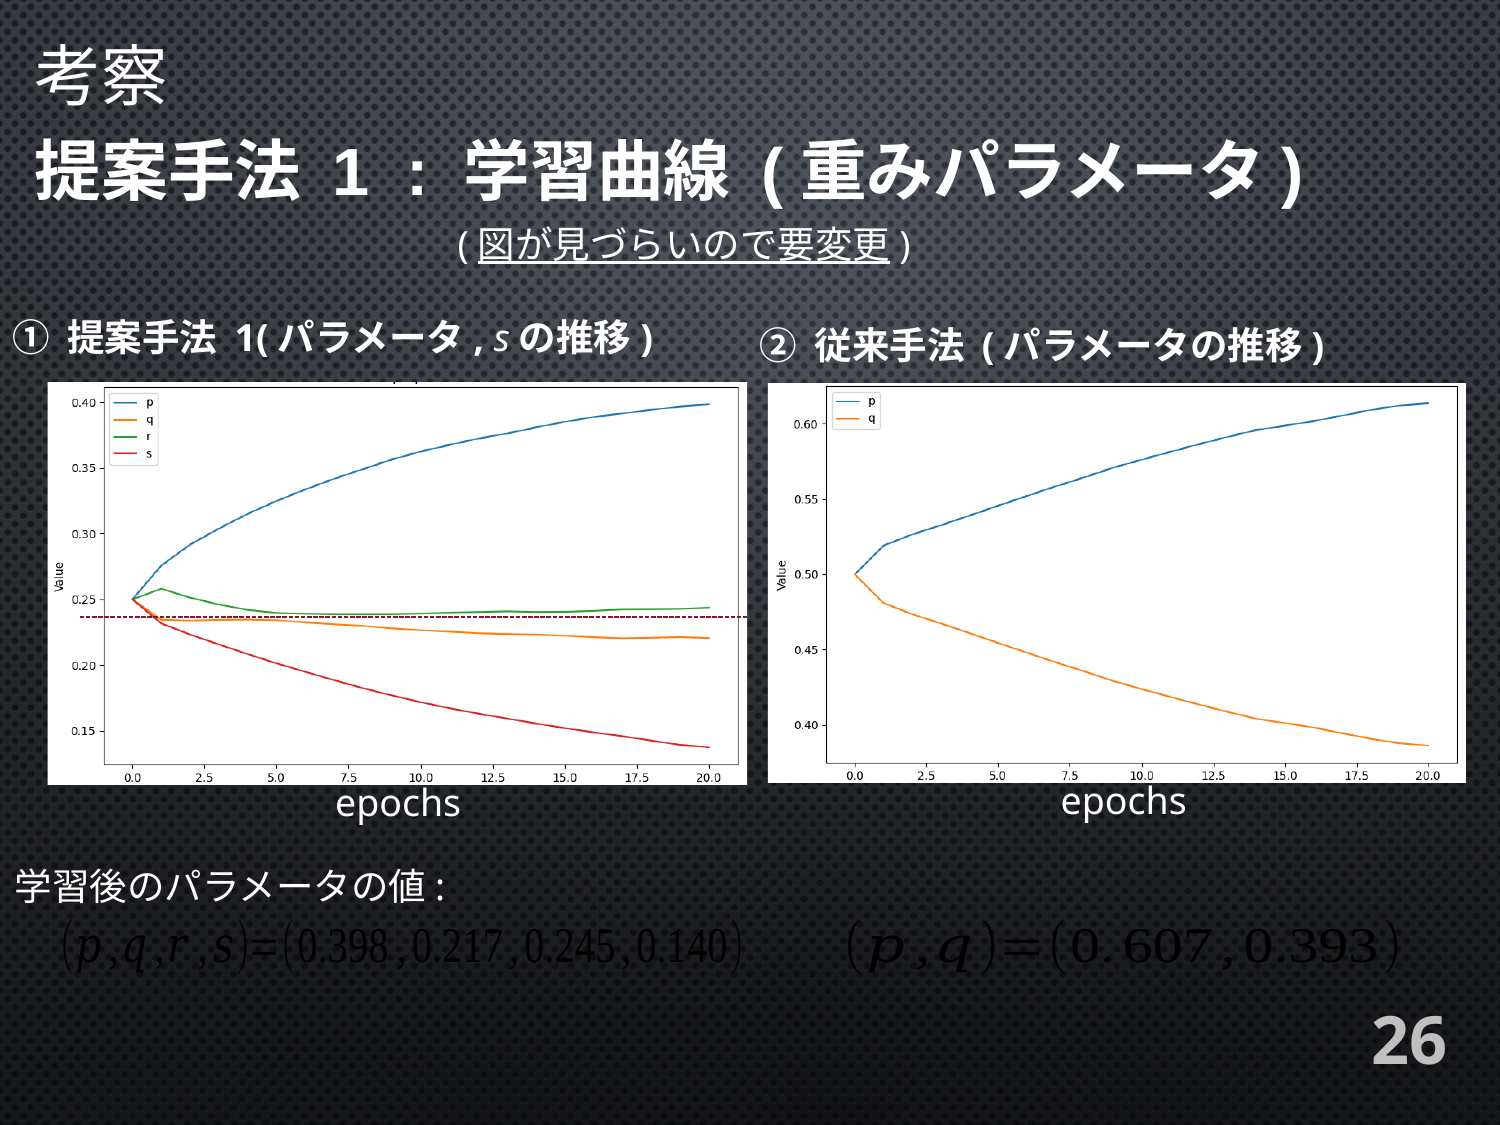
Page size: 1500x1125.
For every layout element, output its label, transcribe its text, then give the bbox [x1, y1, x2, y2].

text_box 学習後のパラメータの値: [0, 855, 518, 915]
slide_number 26 [1268, 1013, 1463, 1074]
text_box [47, 382, 1467, 785]
text_box epochs [243, 794, 554, 831]
text_box 考察 [19, 26, 278, 121]
text_box (図が見づらいので要変更) [442, 213, 933, 273]
text_box 提案手法 1 : 学習曲線 (重みパラメータ) [19, 113, 1395, 234]
text_box epochs [968, 794, 1279, 830]
